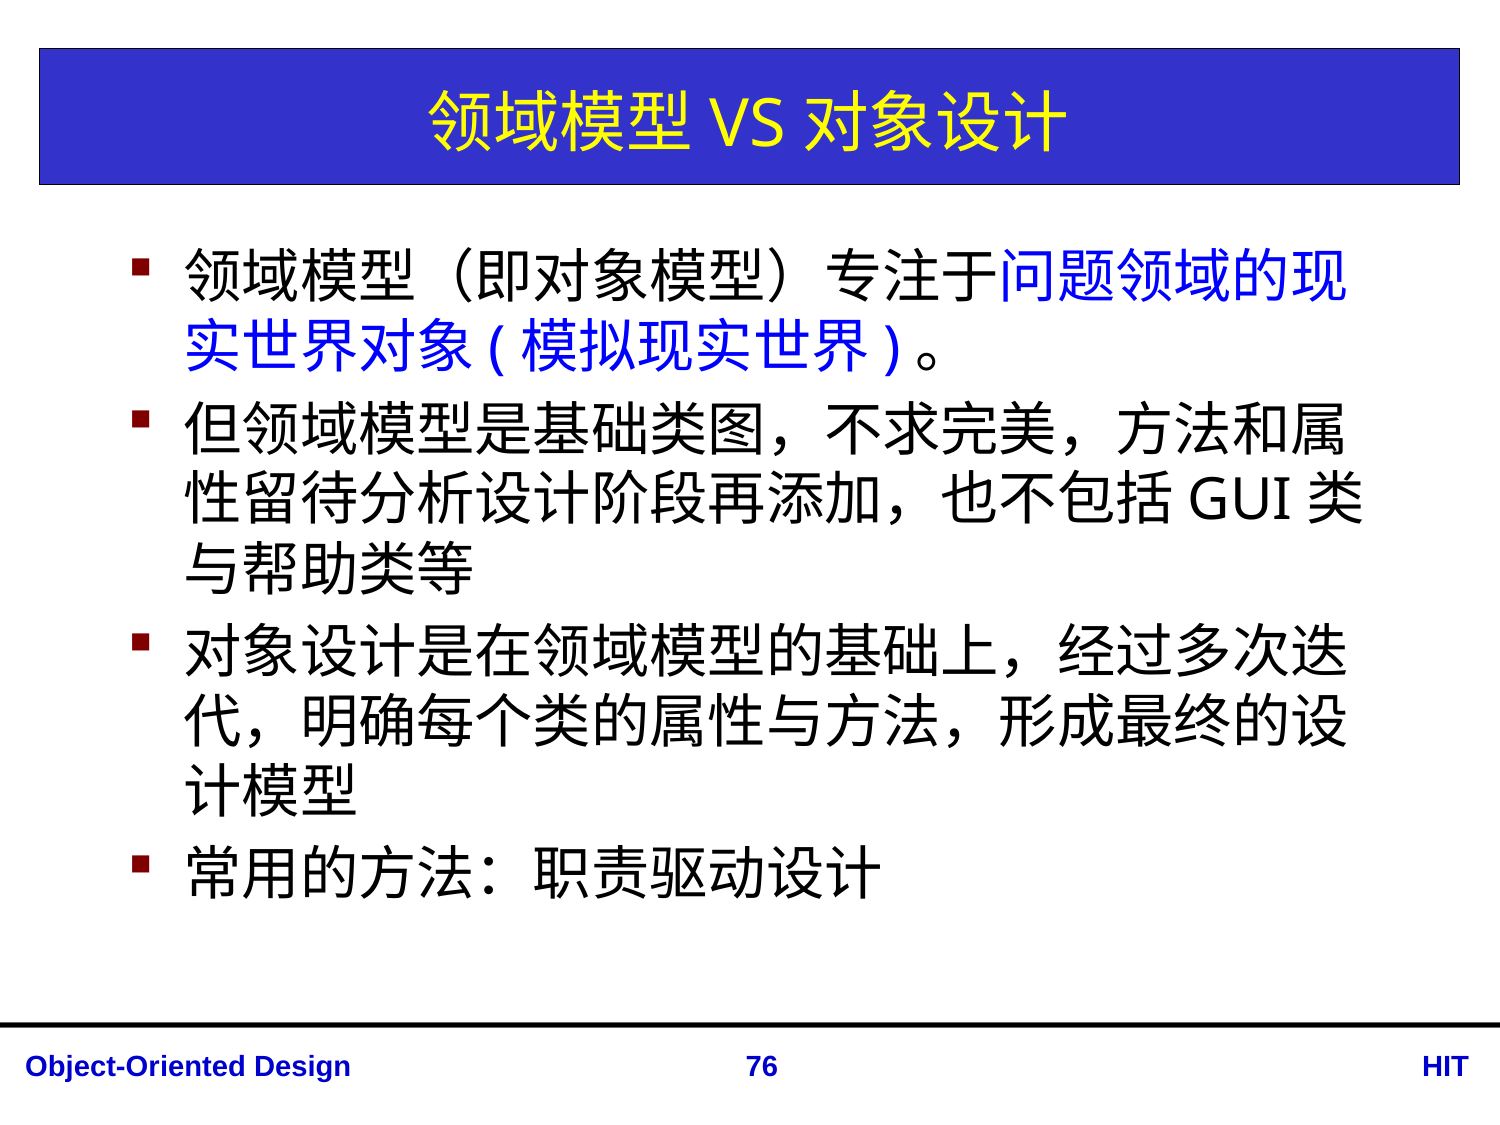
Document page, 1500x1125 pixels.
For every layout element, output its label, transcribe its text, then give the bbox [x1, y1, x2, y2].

title 领域模型VS对象设计 [38, 54, 1457, 185]
list 领域模型（即对象模型）专注于问题领域的现实世界对象(模拟现实世界)。 但领域模型是基础类图，不求完美，方法和属性留待分析设计阶段再添加，也不包括GUI类与帮助类等 对象设计是在领域模型的基础上，经过多次迭代，明确每个类的属性与方法，形成最终的设计模型 常用的方法：职责驱动设计 [111, 231, 1412, 941]
